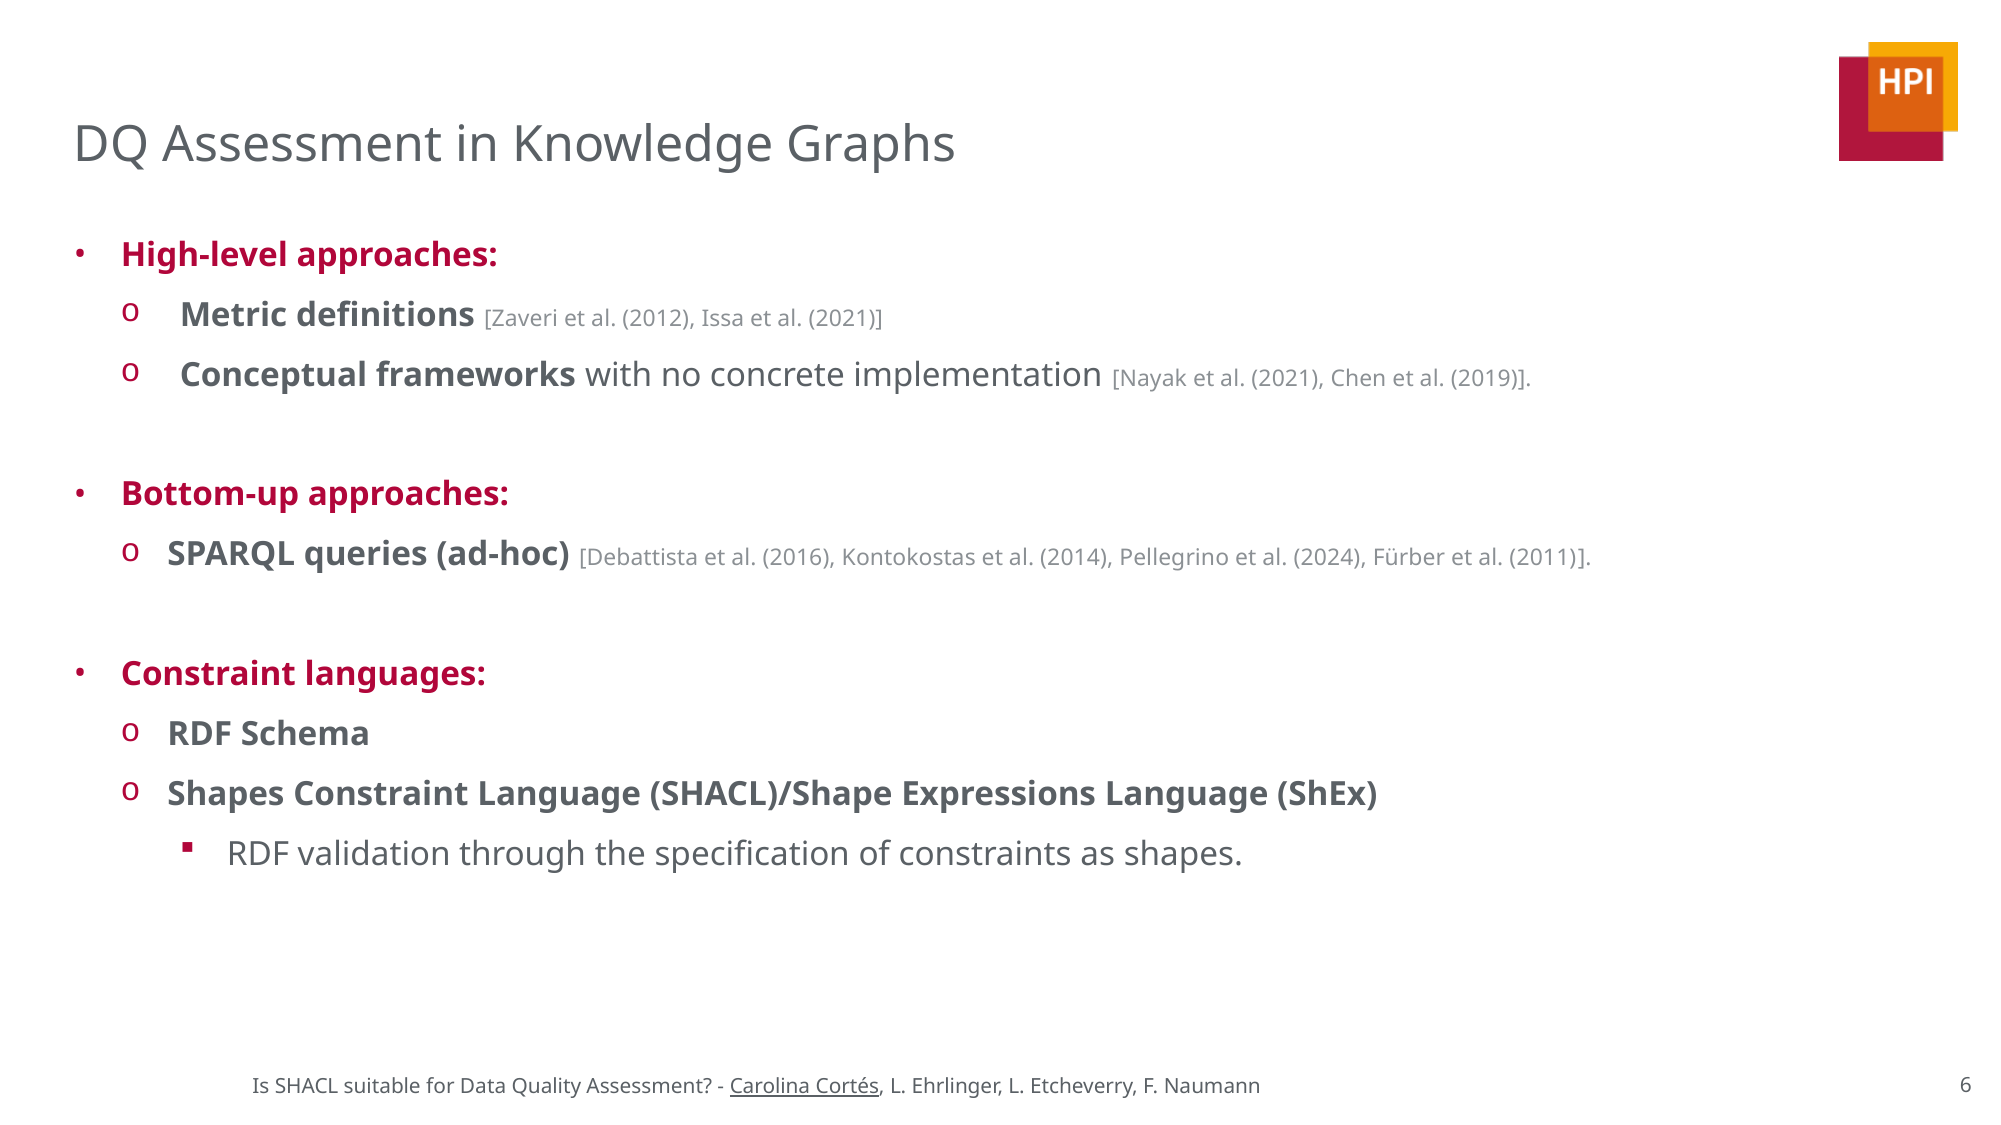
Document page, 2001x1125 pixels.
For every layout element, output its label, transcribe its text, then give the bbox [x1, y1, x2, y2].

list High-level approaches: Metric definitions [Zaveri et al. (2012), Issa et al. (2021)] Conceptual frameworks with no concrete implementation [Nayak et al. (2021), Chen et al. (2019)]. Bottom-up approaches: SPARQL queries (ad-hoc) [Debattista et al. (2016), Kontokostas et al. (2014), Pellegrino et al. (2024), Fürber et al. (2011)]. Constraint languages: RDF Schema Shapes Constraint Language (SHACL)/Shape Expressions Language (ShEx) RDF validation through the specification of constraints as shapes. [73, 213, 1892, 1020]
picture [1839, 42, 1958, 161]
title DQ Assessment in Knowledge Graphs [73, 54, 1700, 213]
slide_number 6 [1891, 1052, 1972, 1118]
footer Is SHACL suitable for Data Quality Assessment? - Carolina Cortés, L. Ehrlinger, L. Etcheverry, F. Naumann [252, 1055, 1697, 1116]
